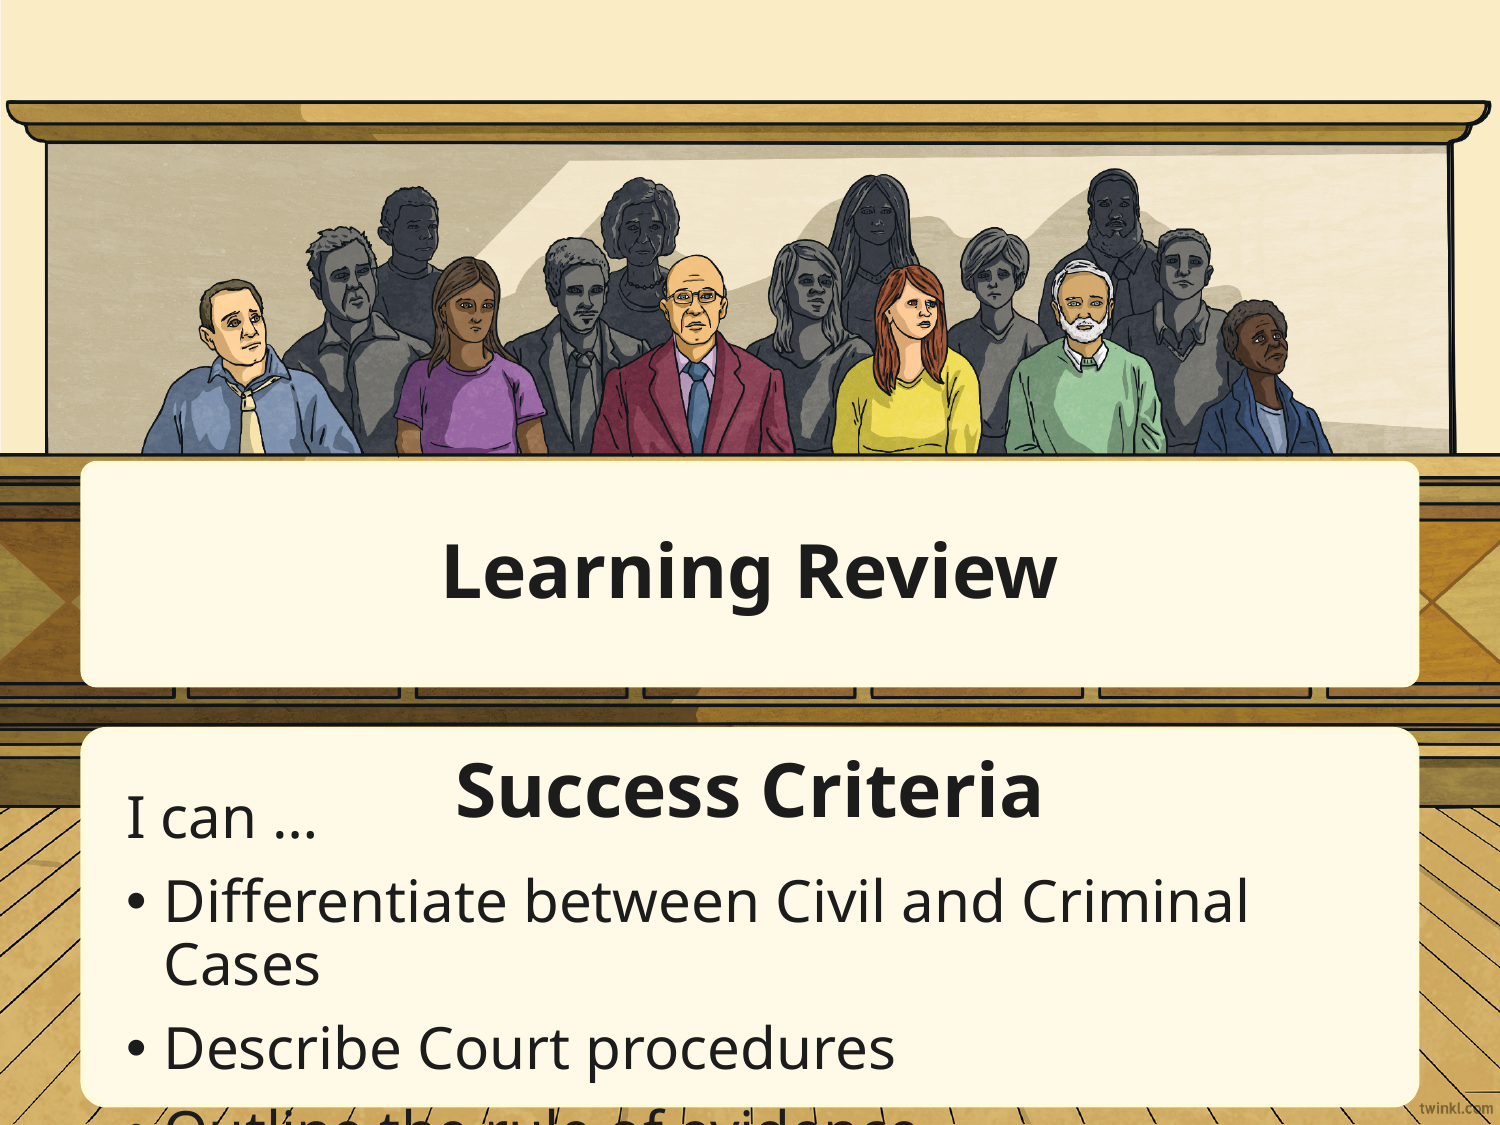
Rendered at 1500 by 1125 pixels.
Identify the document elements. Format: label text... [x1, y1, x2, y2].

picture [0, 0, 1500, 1125]
text_box I can … Differentiate between Civil and Criminal Cases Describe Court procedures Outline the rule of evidence [82, 808, 1418, 1040]
text_box [81, 808, 1419, 1107]
